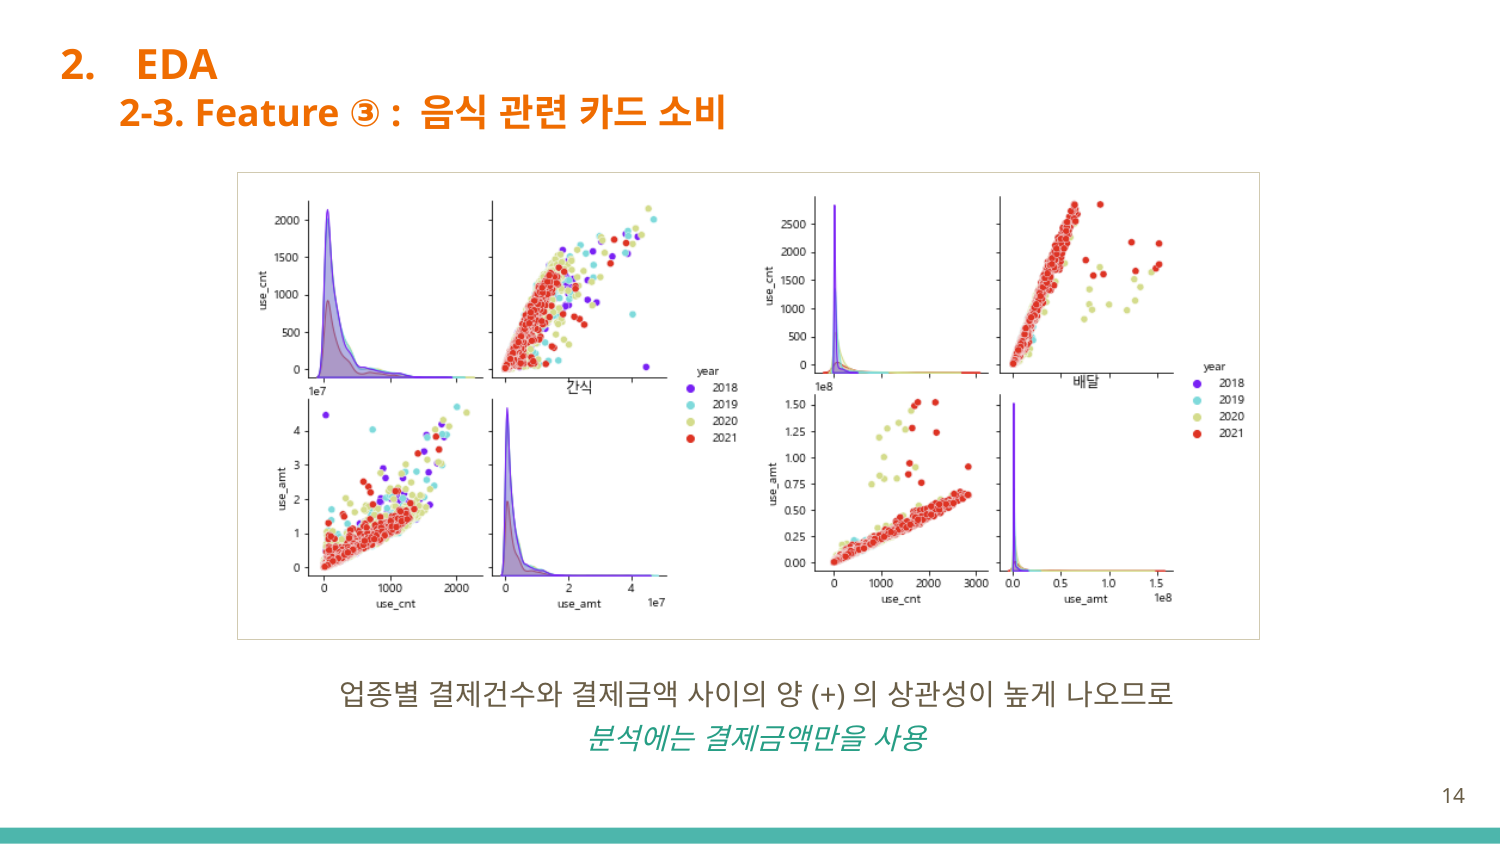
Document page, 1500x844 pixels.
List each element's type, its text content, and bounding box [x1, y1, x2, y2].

text_box 2-3. Feature ③ : 음식 관련 카드 소비 [29, 73, 1427, 139]
text_box 분석에는 결제금액만을 사용 [571, 713, 942, 763]
text_box 업종별 결제건수와 결제금액 사이의 양(+)의 상관성이 높게 나오므로 [324, 668, 1190, 719]
slide_number 14 [1389, 764, 1480, 830]
text_box [235, 170, 1262, 642]
text_box EDA [29, 22, 1427, 73]
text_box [246, 182, 1254, 628]
